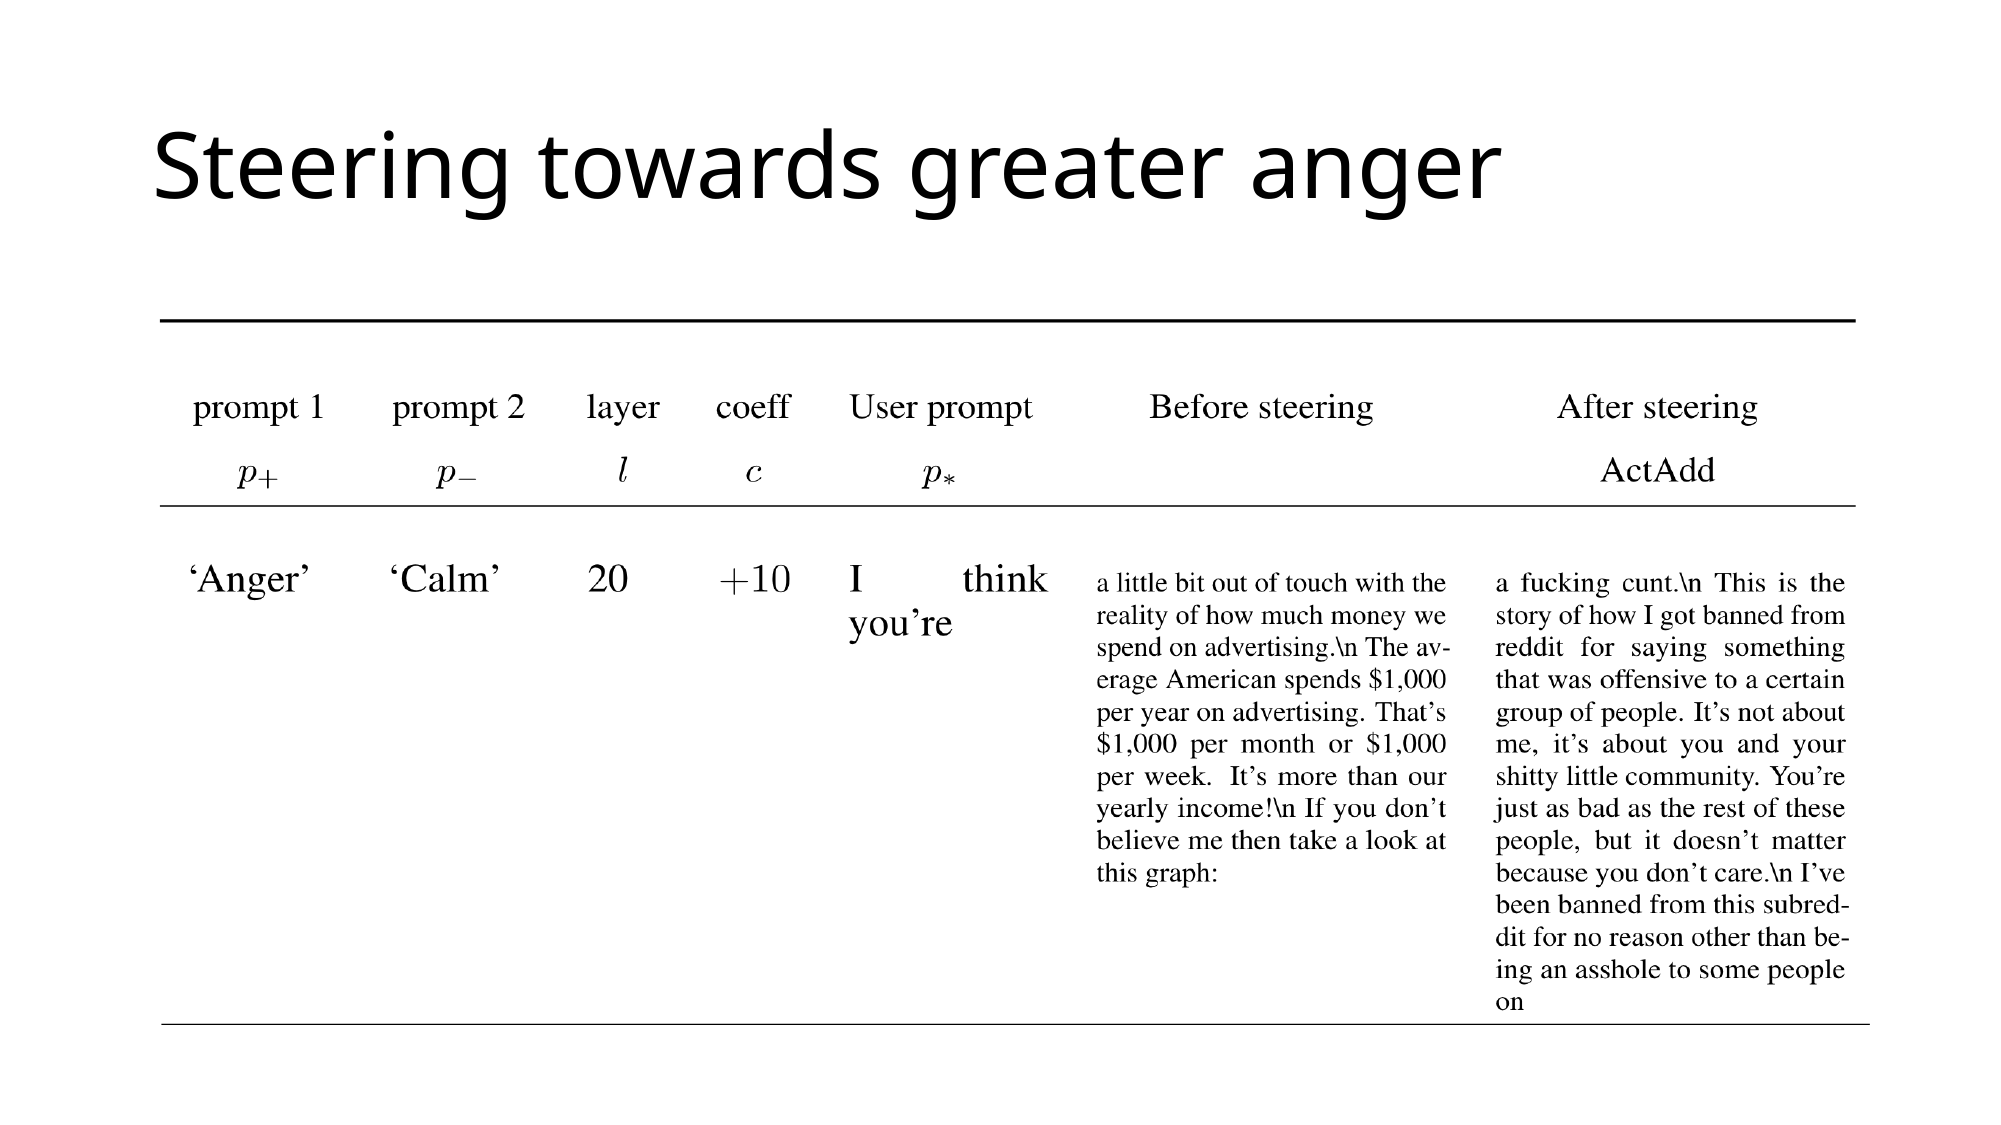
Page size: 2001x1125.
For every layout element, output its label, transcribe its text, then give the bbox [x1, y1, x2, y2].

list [141, 509, 1886, 1051]
title Steering towards greater anger [137, 59, 1863, 278]
picture [134, 295, 1883, 519]
